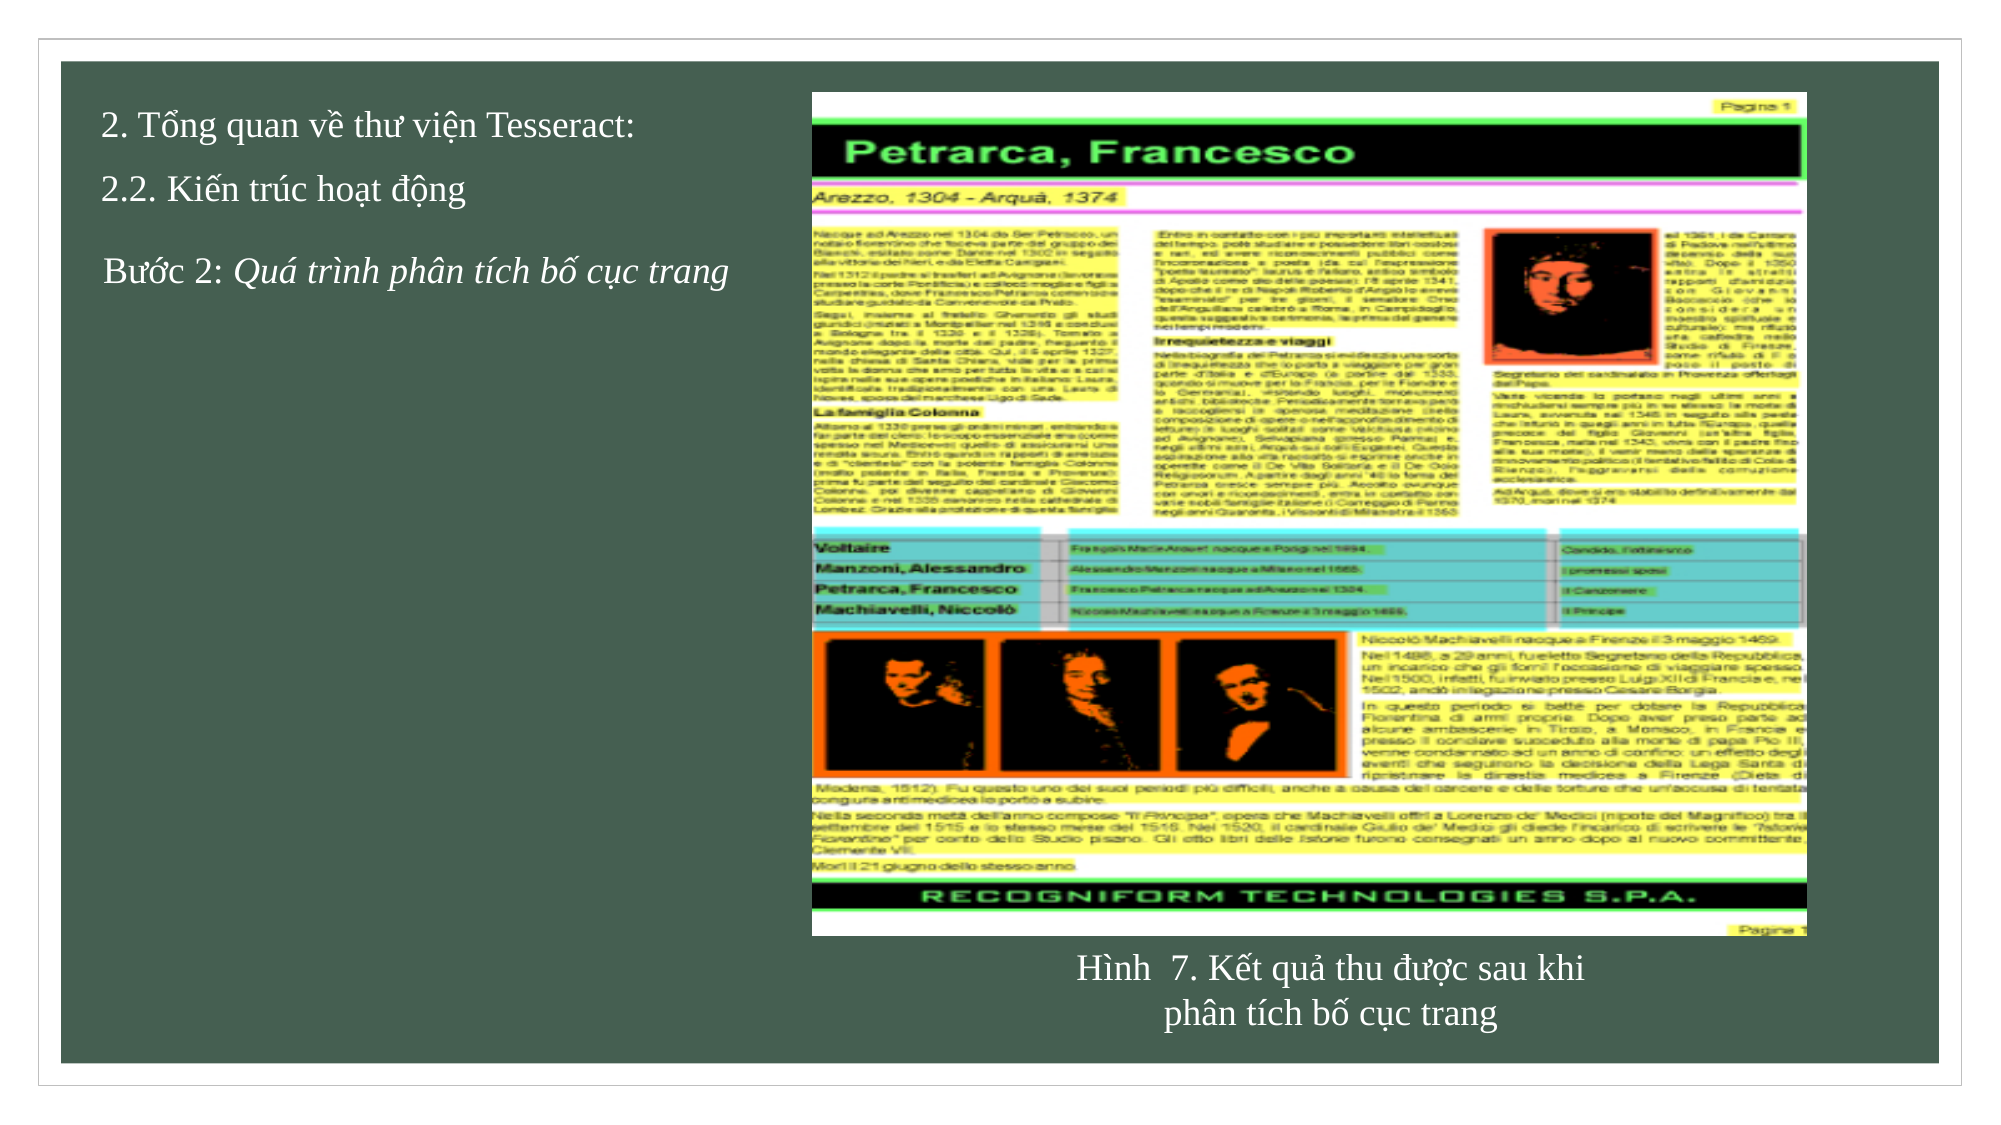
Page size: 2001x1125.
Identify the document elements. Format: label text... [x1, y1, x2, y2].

picture [812, 92, 1807, 936]
list 2. Tổng quan về thư viện Tesseract: 2.2. Kiến trúc hoạt động [85, 92, 738, 343]
text_box Bước 2: Quá trình phân tích bố cục trang [88, 239, 755, 299]
text_box Hình 7. Kết quả thu được sau khi phân tích bố cục trang [1037, 944, 1625, 1041]
